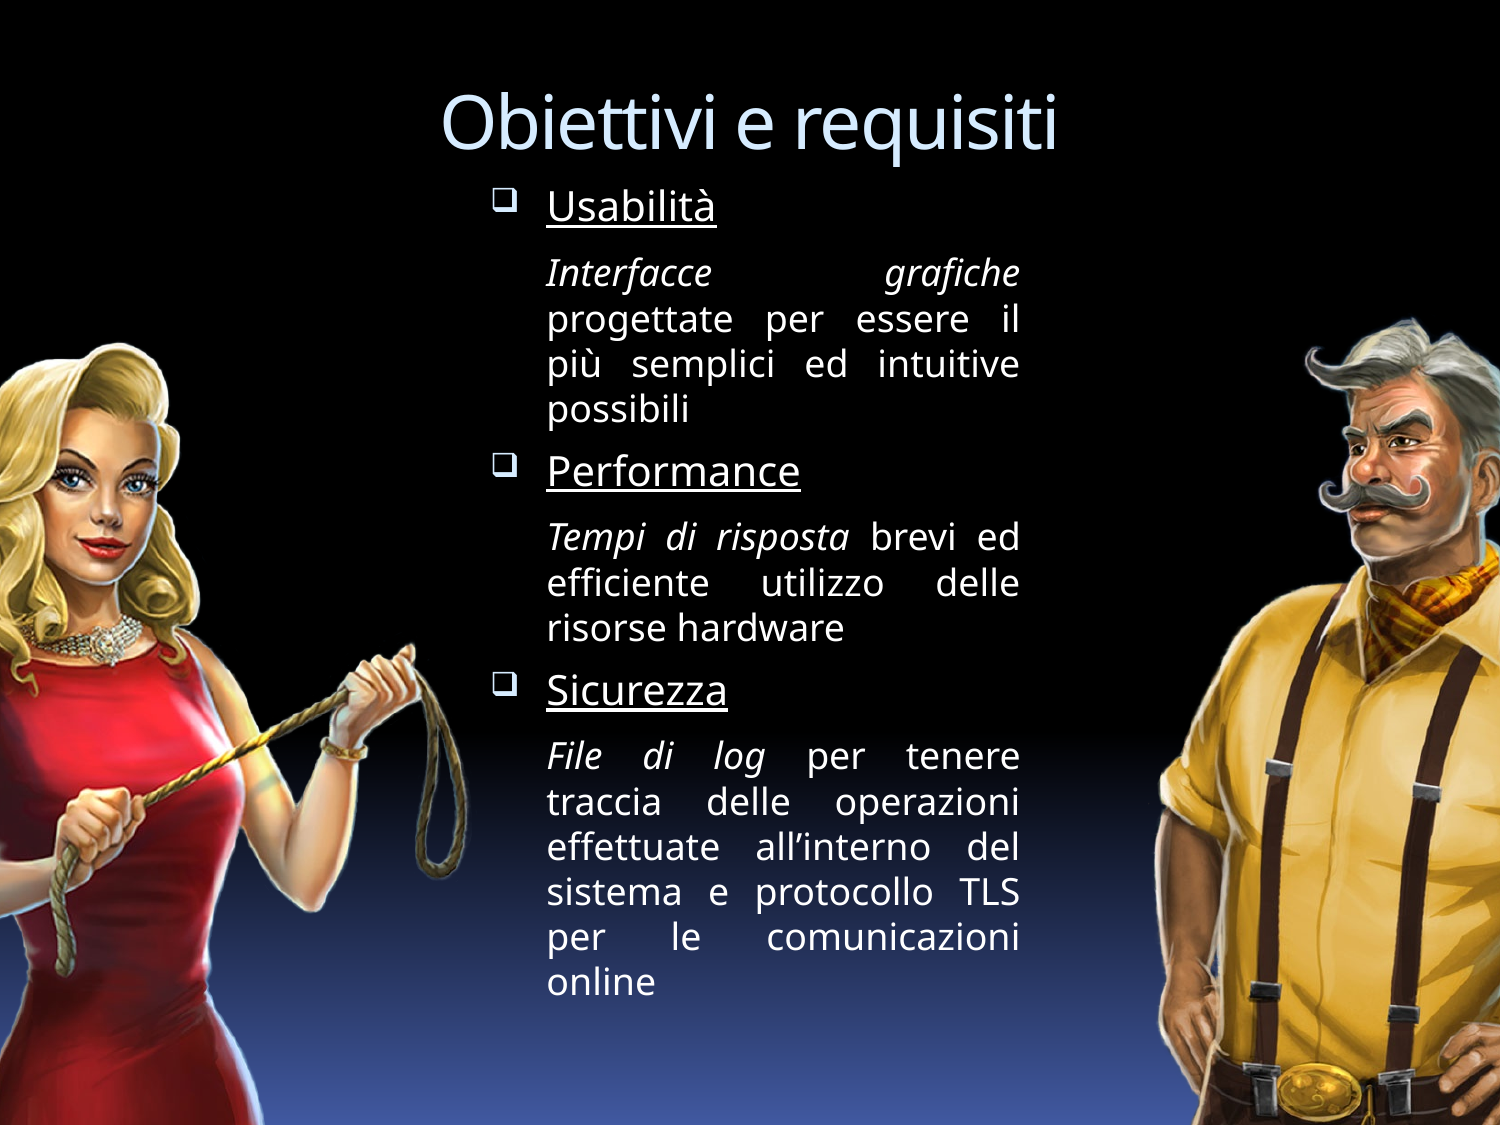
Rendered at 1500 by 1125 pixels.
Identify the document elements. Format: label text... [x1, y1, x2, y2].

text_box Usabilità Interfacce grafiche progettate per essere il più semplici ed intuitive possibili Performance Tempi di risposta brevi ed efficiente utilizzo delle risorse hardware Sicurezza File di log per tenere traccia delle operazioni effettuate all’interno del sistema e protocollo TLS per le comunicazioni online [464, 172, 1036, 941]
picture [0, 314, 483, 1125]
text_box Obiettivi e requisiti [112, 67, 1388, 173]
picture [1120, 276, 1500, 1125]
